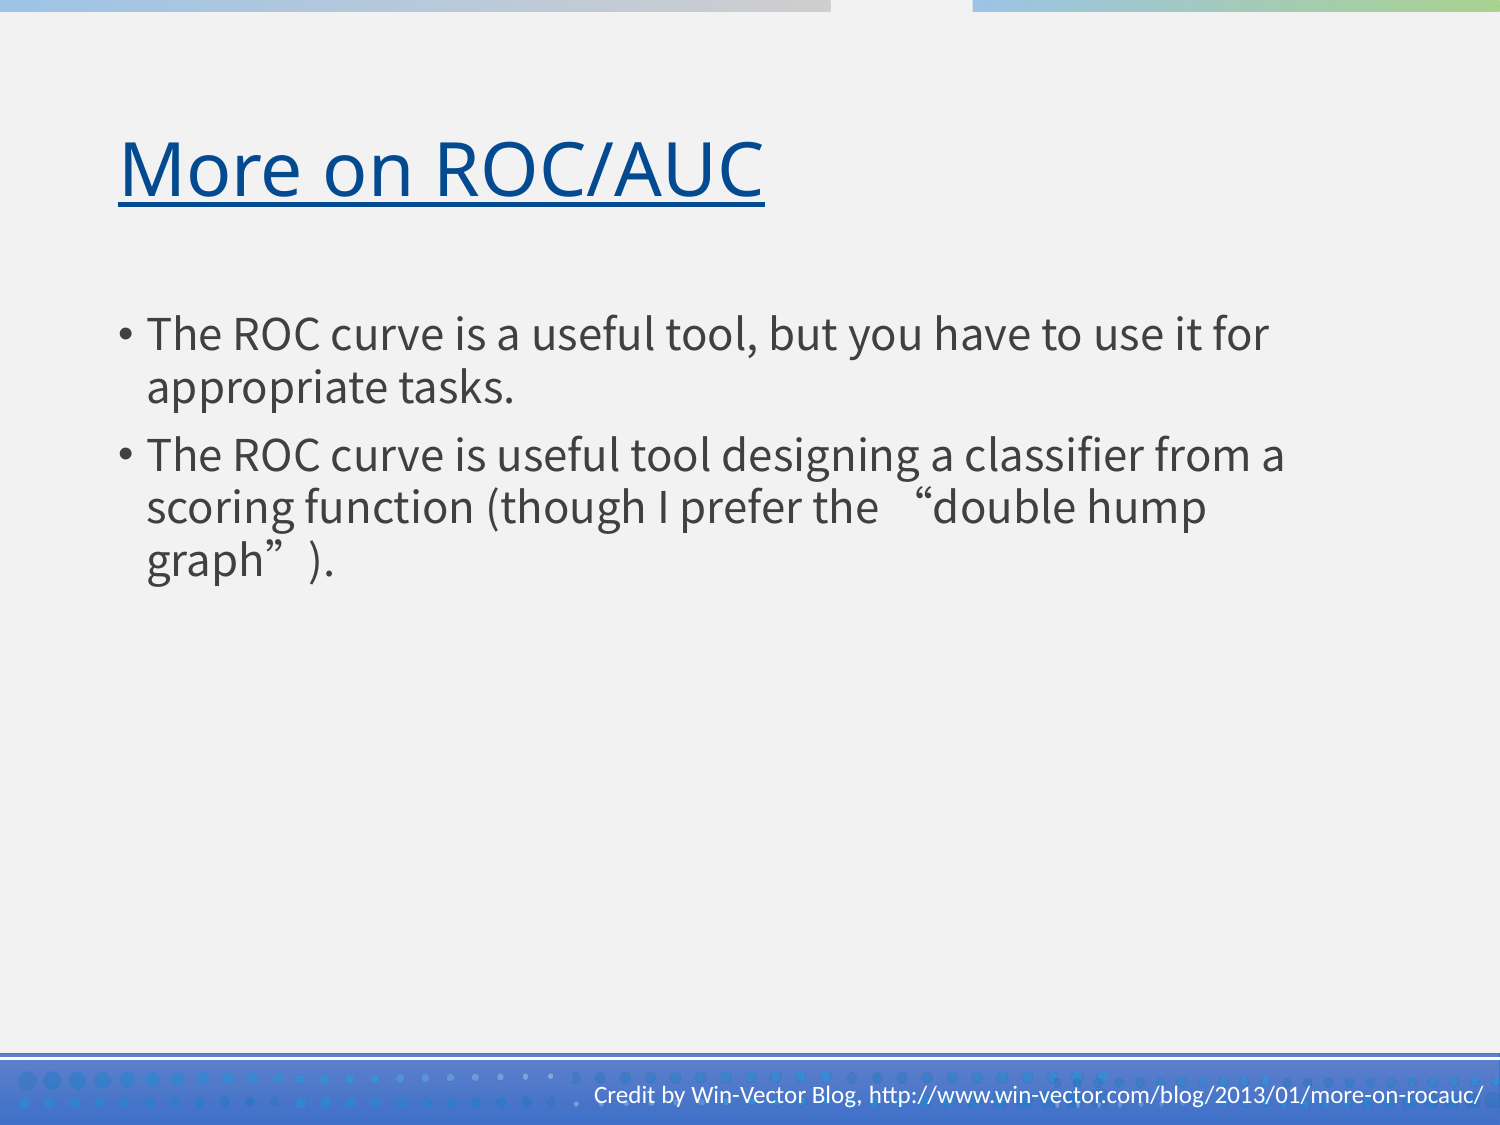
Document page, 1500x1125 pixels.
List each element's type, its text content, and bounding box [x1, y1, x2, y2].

text_box Credit by Win-Vector Blog, http://www.win-vector.com/blog/2013/01/more-on-rocauc/ [578, 1071, 1500, 1116]
list The ROC curve is a useful tool, but you have to use it for appropriate tasks. The ROC curve is useful tool designing a classifier from a scoring function (though I prefer the “double hump graph”). [103, 299, 1397, 1014]
title More on ROC/AUC [103, 59, 1397, 278]
